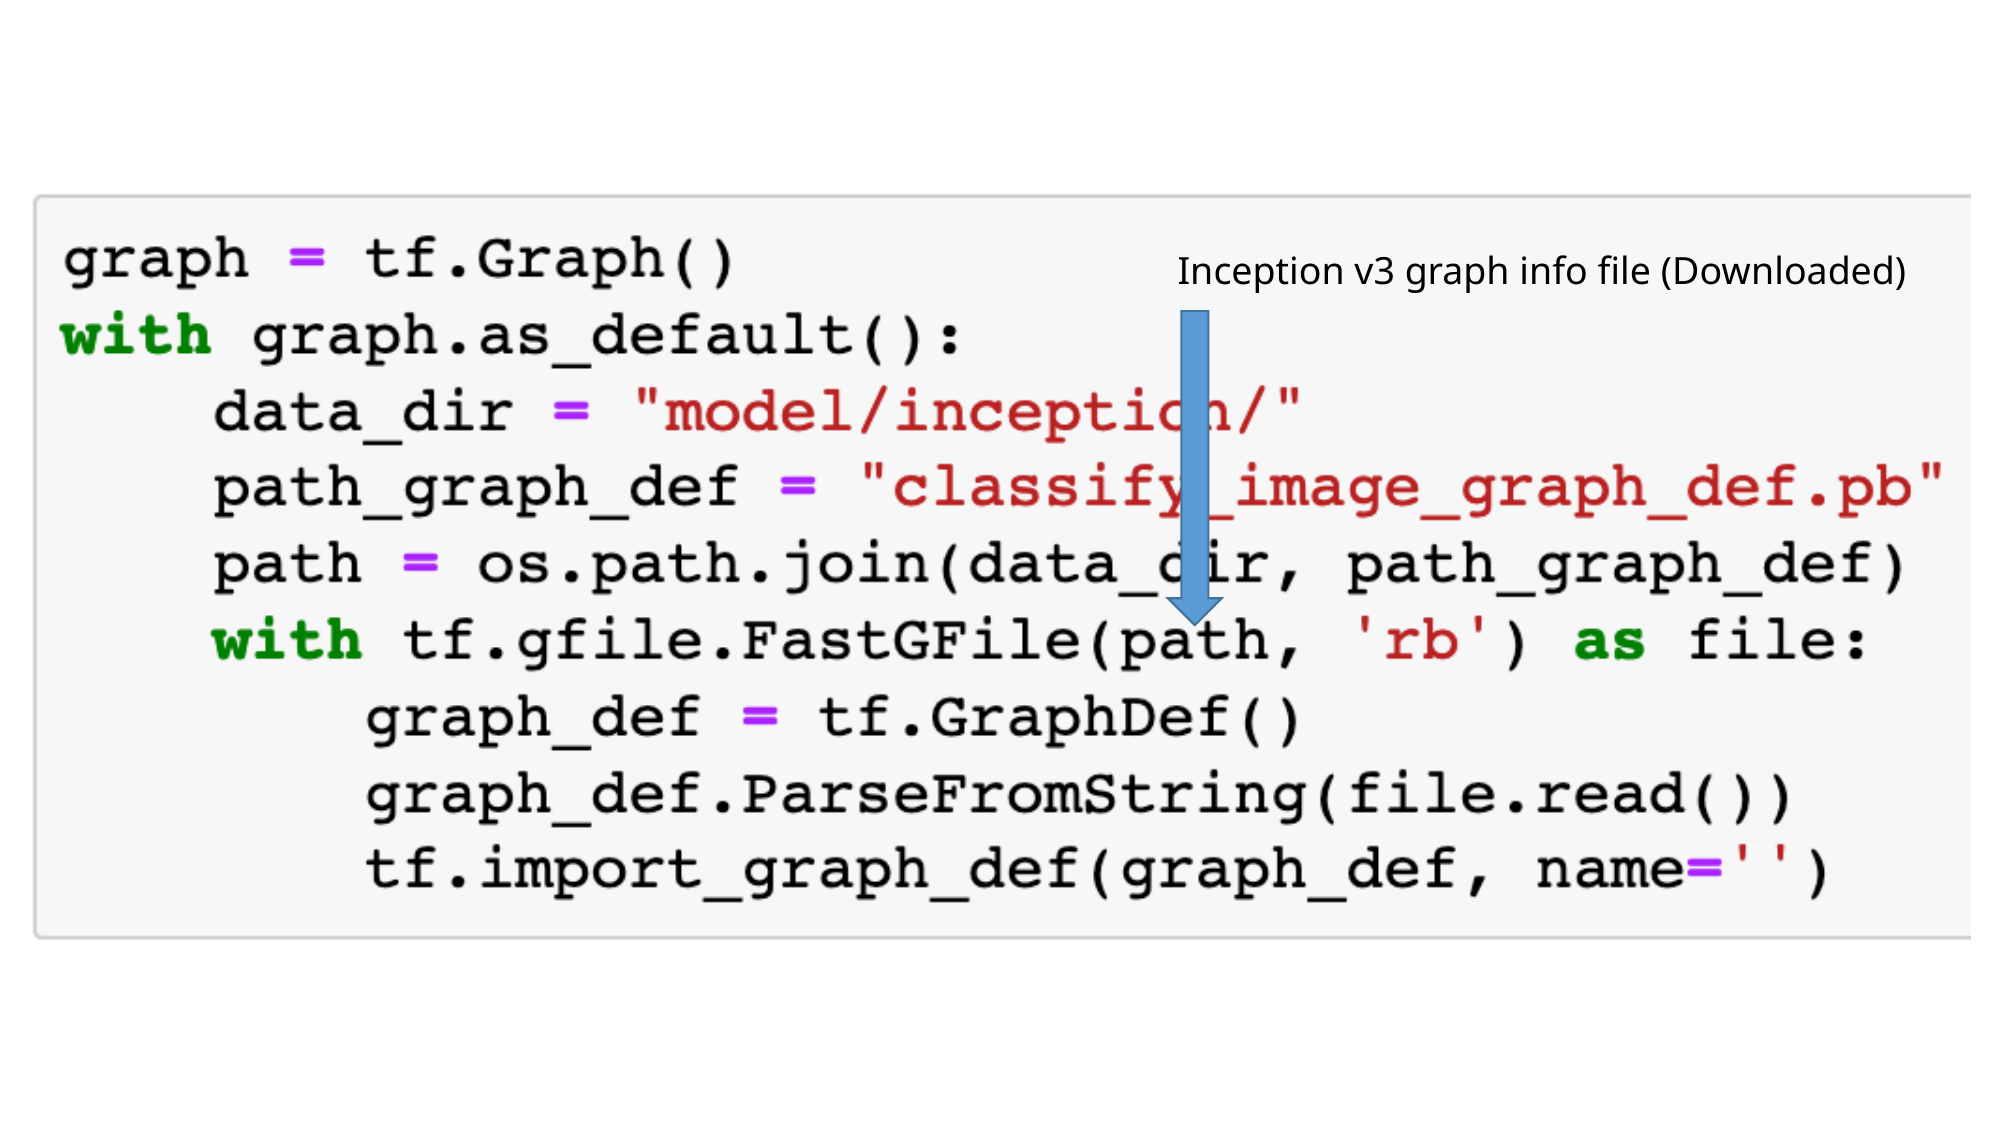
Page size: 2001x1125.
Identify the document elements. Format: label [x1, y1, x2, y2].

picture [11, 161, 1971, 971]
